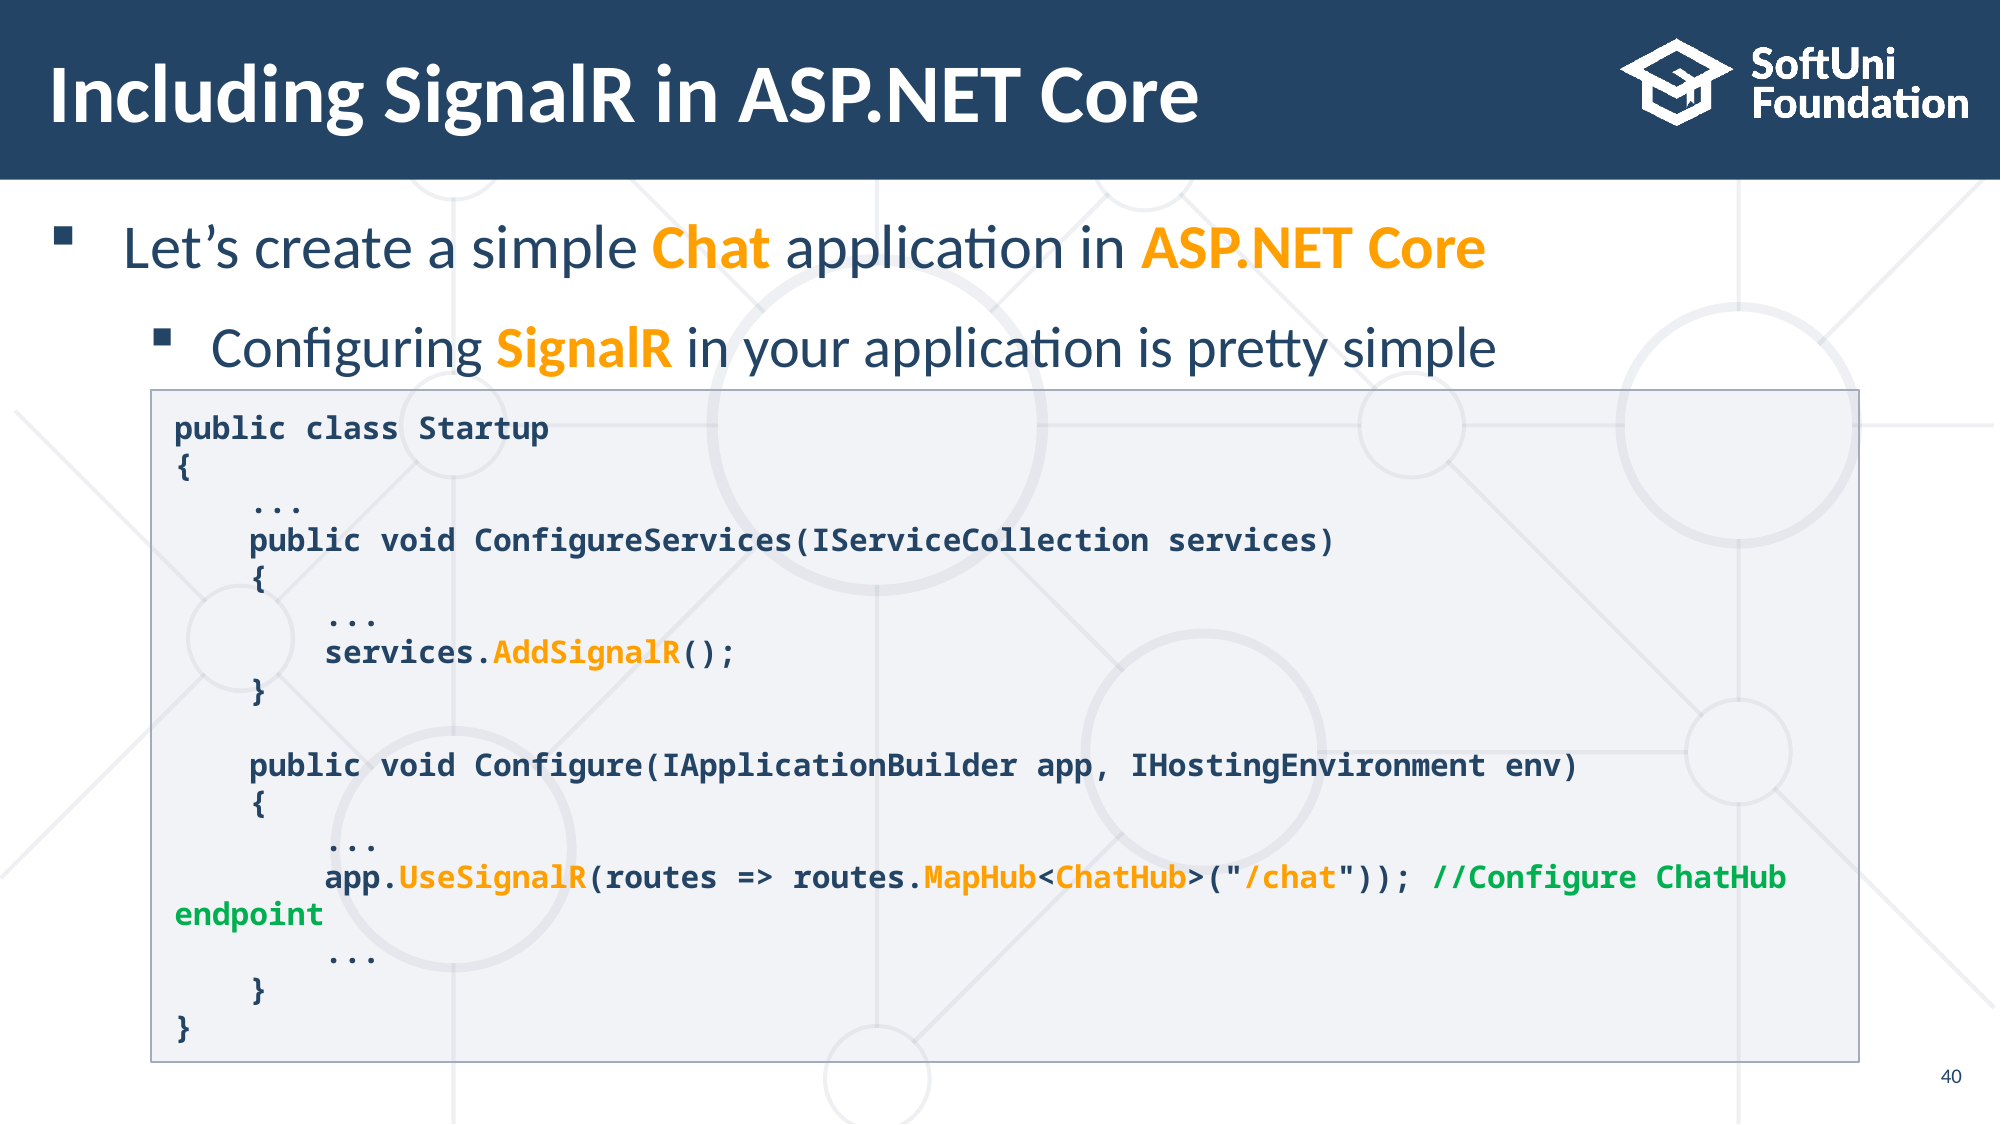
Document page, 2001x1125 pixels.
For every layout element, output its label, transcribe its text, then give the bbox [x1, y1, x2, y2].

picture [1619, 38, 1968, 126]
text_box public class Startup { ... public void ConfigureServices(IServiceCollection services) { ... services.AddSignalR(); } public void Configure(IApplicationBuilder app, IHostingEnvironment env) { ... app.UseSignalR(routes => routes.MapHub<ChatHub>("/chat")); //Configure ChatHub endpoint ... } } [150, 390, 1860, 1063]
slide_number 40 [1897, 1049, 1968, 1101]
title Including SignalR in ASP.NET Core [31, 16, 1591, 162]
list Let’s create a simple Chat application in ASP.NET Core Configuring SignalR in your application is pretty simple [31, 196, 1970, 1082]
